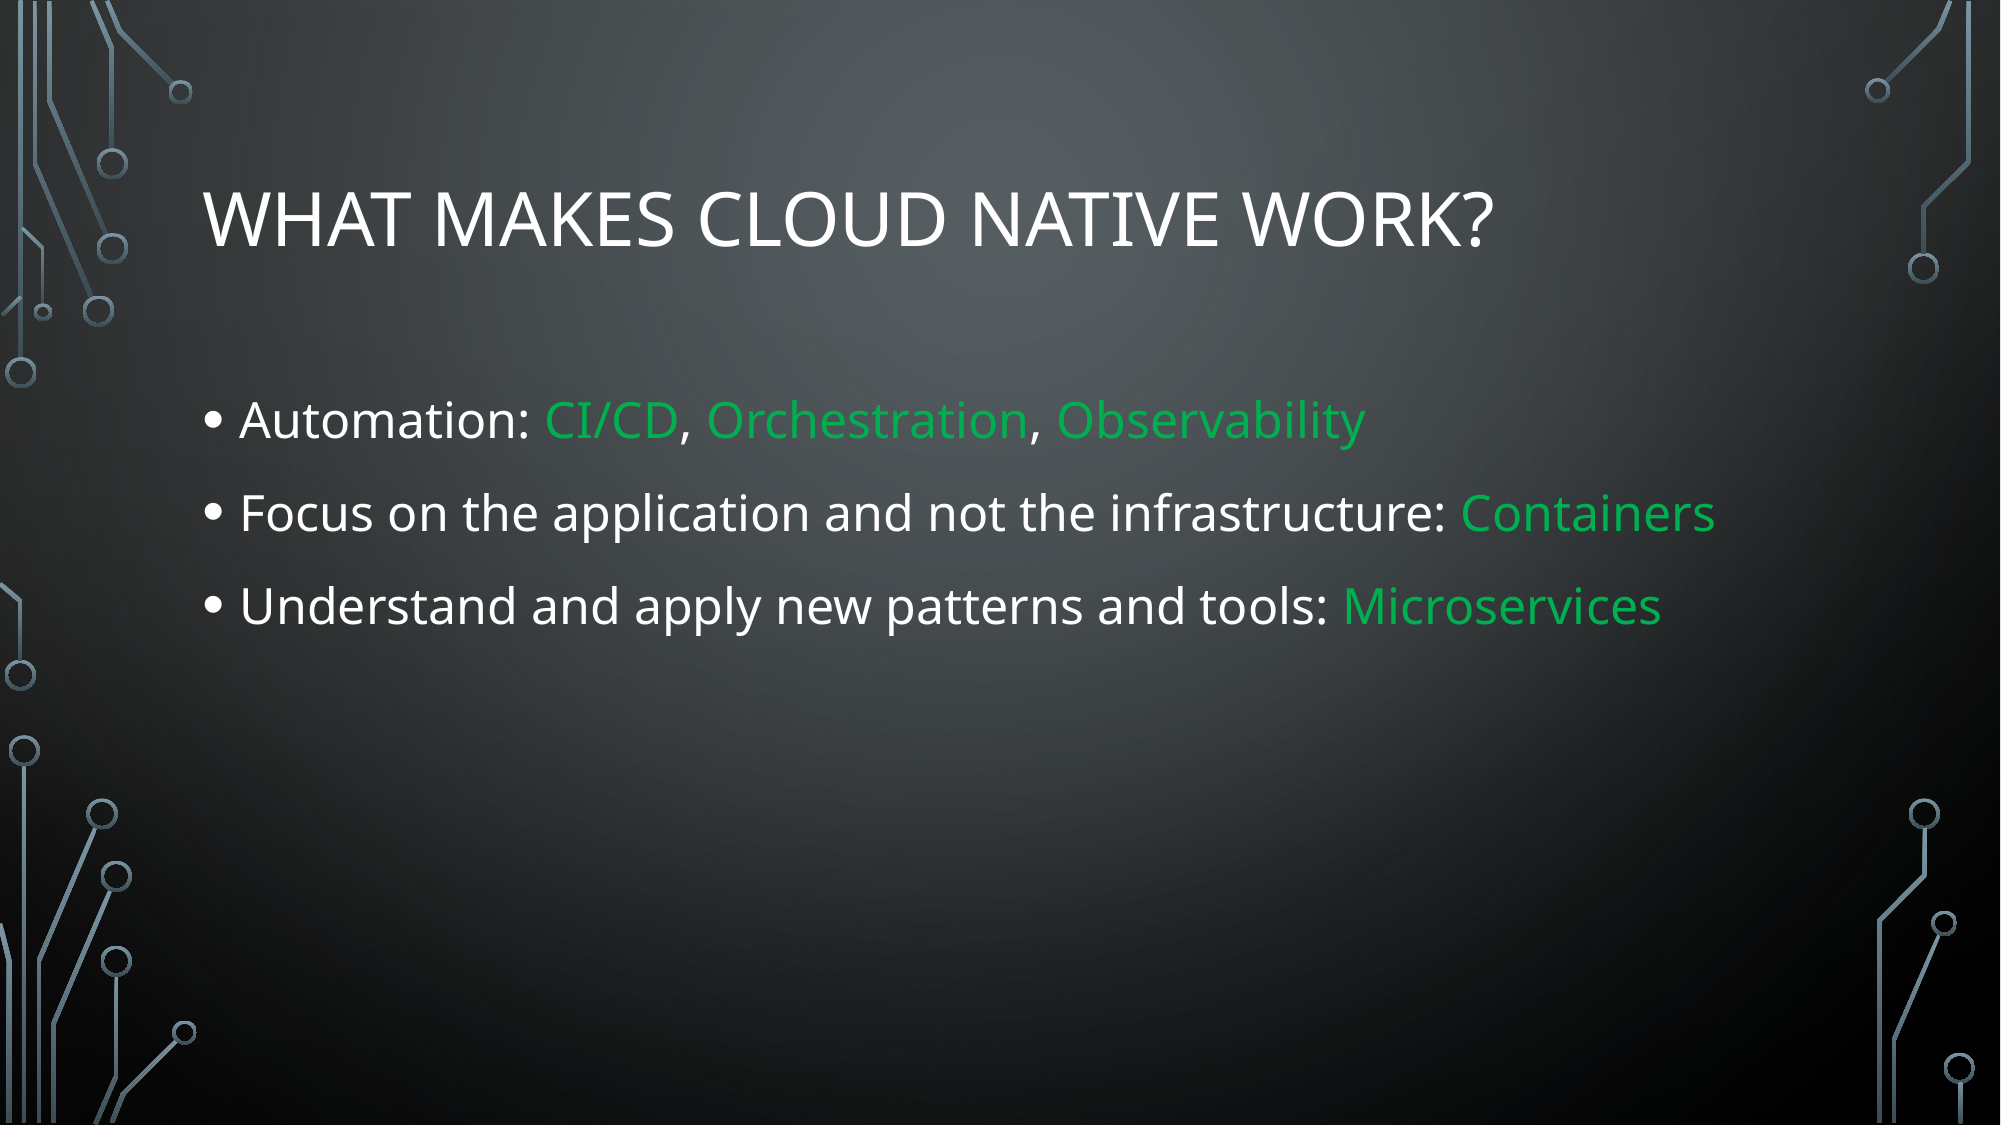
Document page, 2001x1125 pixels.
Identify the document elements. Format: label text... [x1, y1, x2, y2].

list Automation: CI/CD, Orchestration, Observability Focus on the application and not the infrastructure: Containers Understand and apply new patterns and tools: Microservices [187, 369, 1813, 950]
title What Makes Cloud Native work? [187, 101, 1813, 344]
